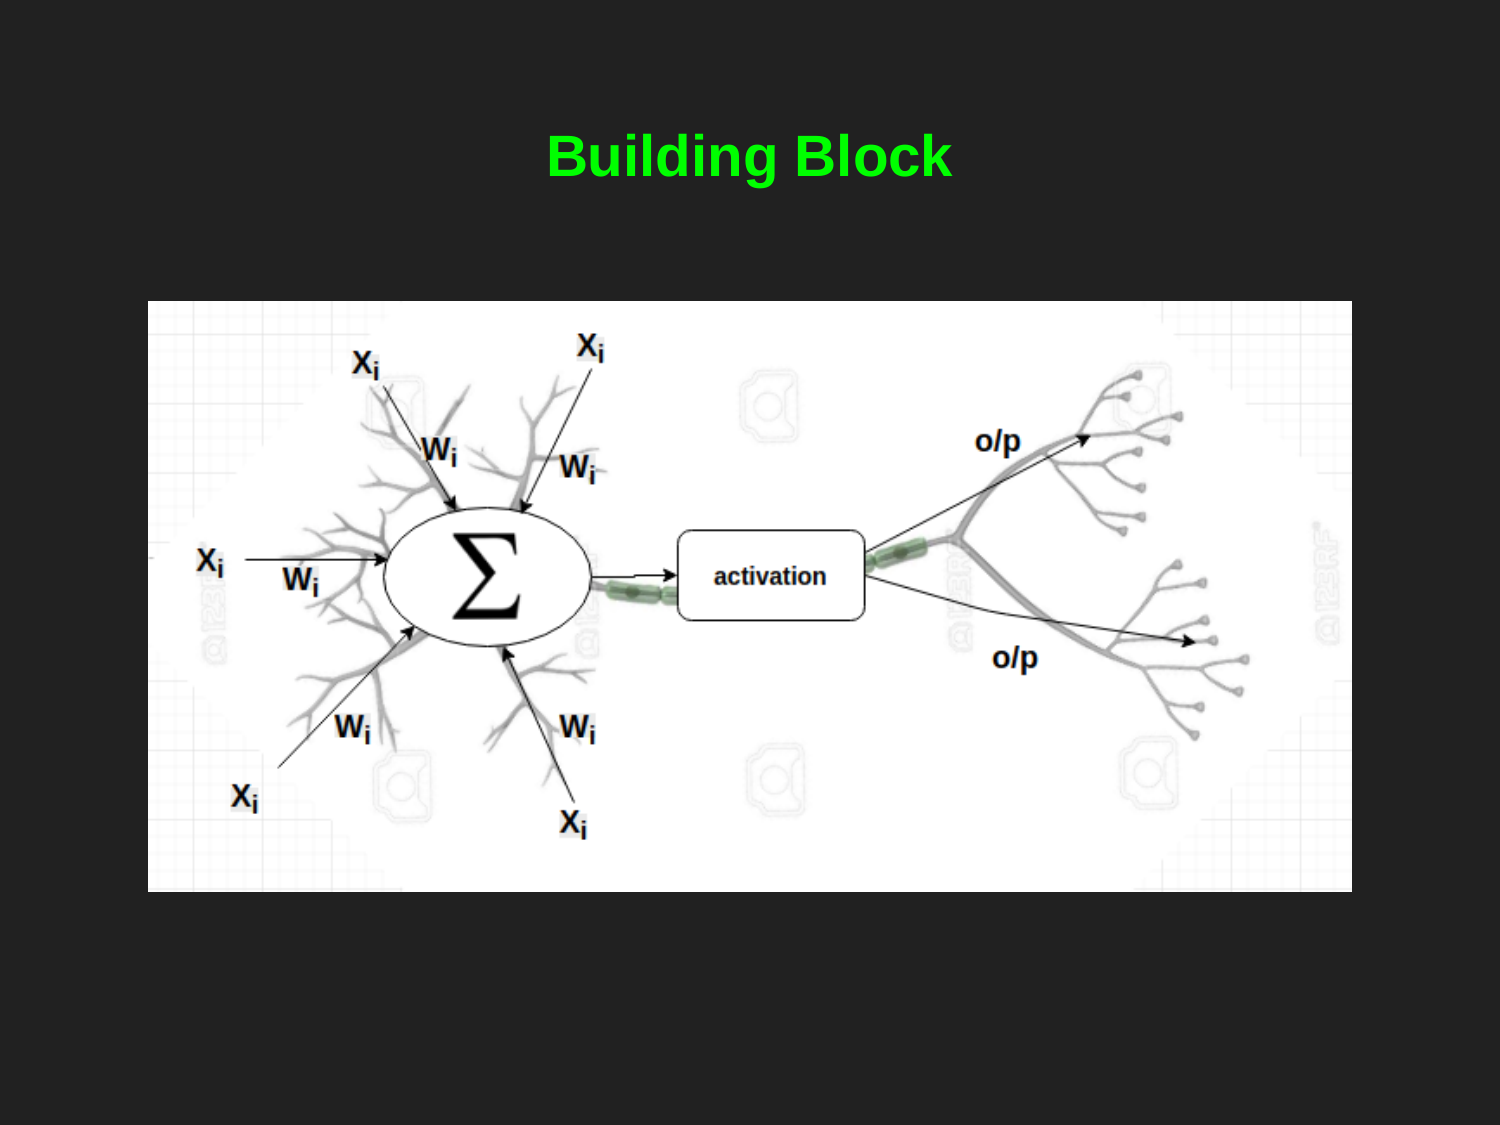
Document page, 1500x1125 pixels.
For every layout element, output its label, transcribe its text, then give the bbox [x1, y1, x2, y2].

subtitle Building Block [51, 103, 1449, 277]
picture [148, 301, 1352, 892]
